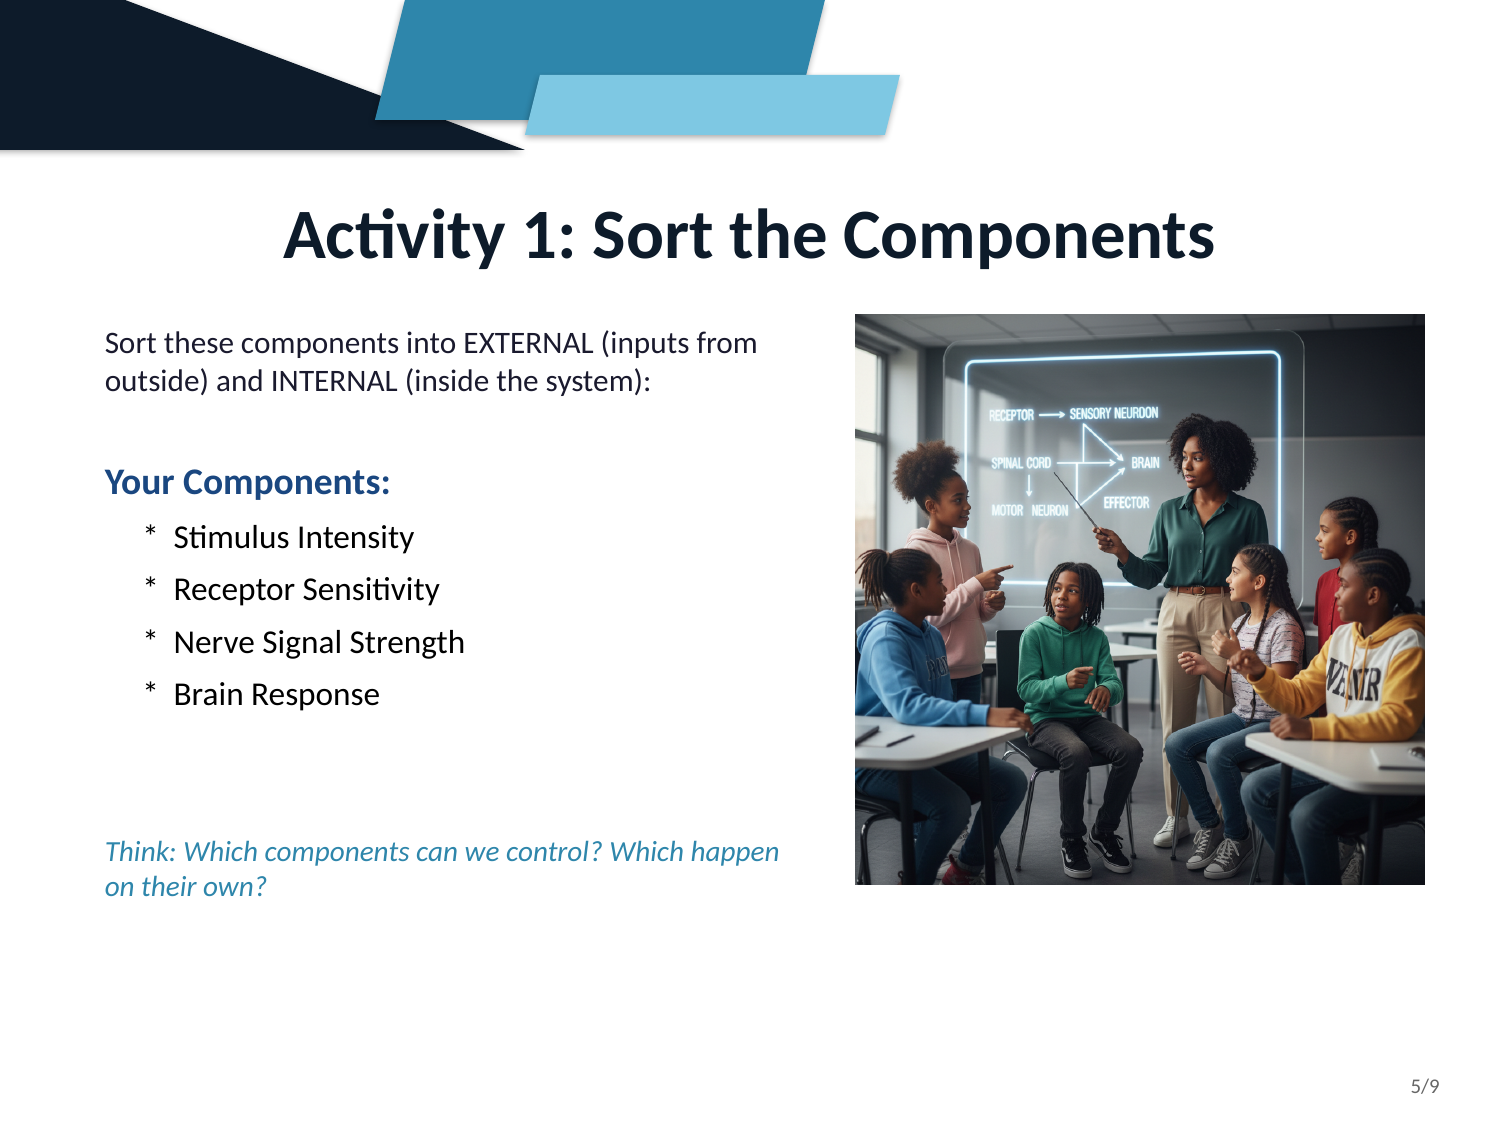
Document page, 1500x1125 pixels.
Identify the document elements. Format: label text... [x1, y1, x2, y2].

text_box 5/9 [1395, 1065, 1455, 1105]
text_box Think: Which components can we control? Which happen on their own? [89, 824, 810, 910]
text_box Sort these components into EXTERNAL (inputs from outside) and INTERNAL (inside the system): [89, 314, 810, 405]
text_box [374, 0, 826, 121]
text_box Your Components: * Stimulus Intensity * Receptor Sensitivity * Nerve Signal Strength * Brain Response [89, 449, 810, 720]
picture [854, 314, 1426, 886]
text_box [0, 0, 526, 151]
text_box Activity 1: Sort the Components [268, 179, 1232, 280]
text_box [524, 74, 901, 136]
